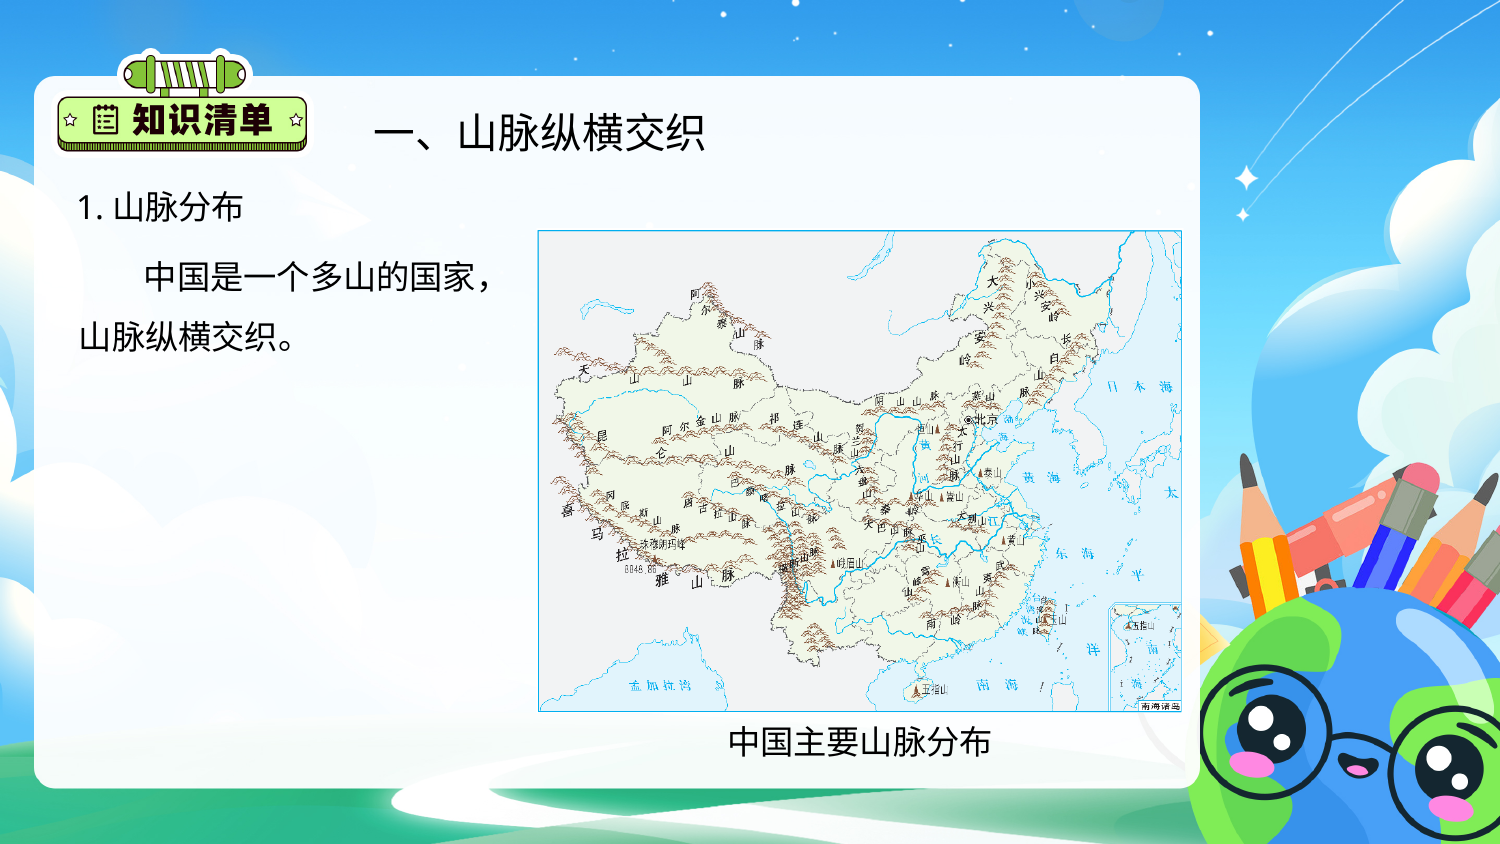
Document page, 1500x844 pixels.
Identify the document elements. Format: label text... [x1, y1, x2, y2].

text_box 1.山脉分布 [61, 158, 260, 234]
picture [0, 0, 1500, 844]
text_box 中国主要山脉分布 [712, 714, 1008, 769]
text_box 一、山脉纵横交织 [358, 74, 723, 165]
text_box 中国是一个多山的国家，山脉纵横交织。 [64, 228, 535, 364]
